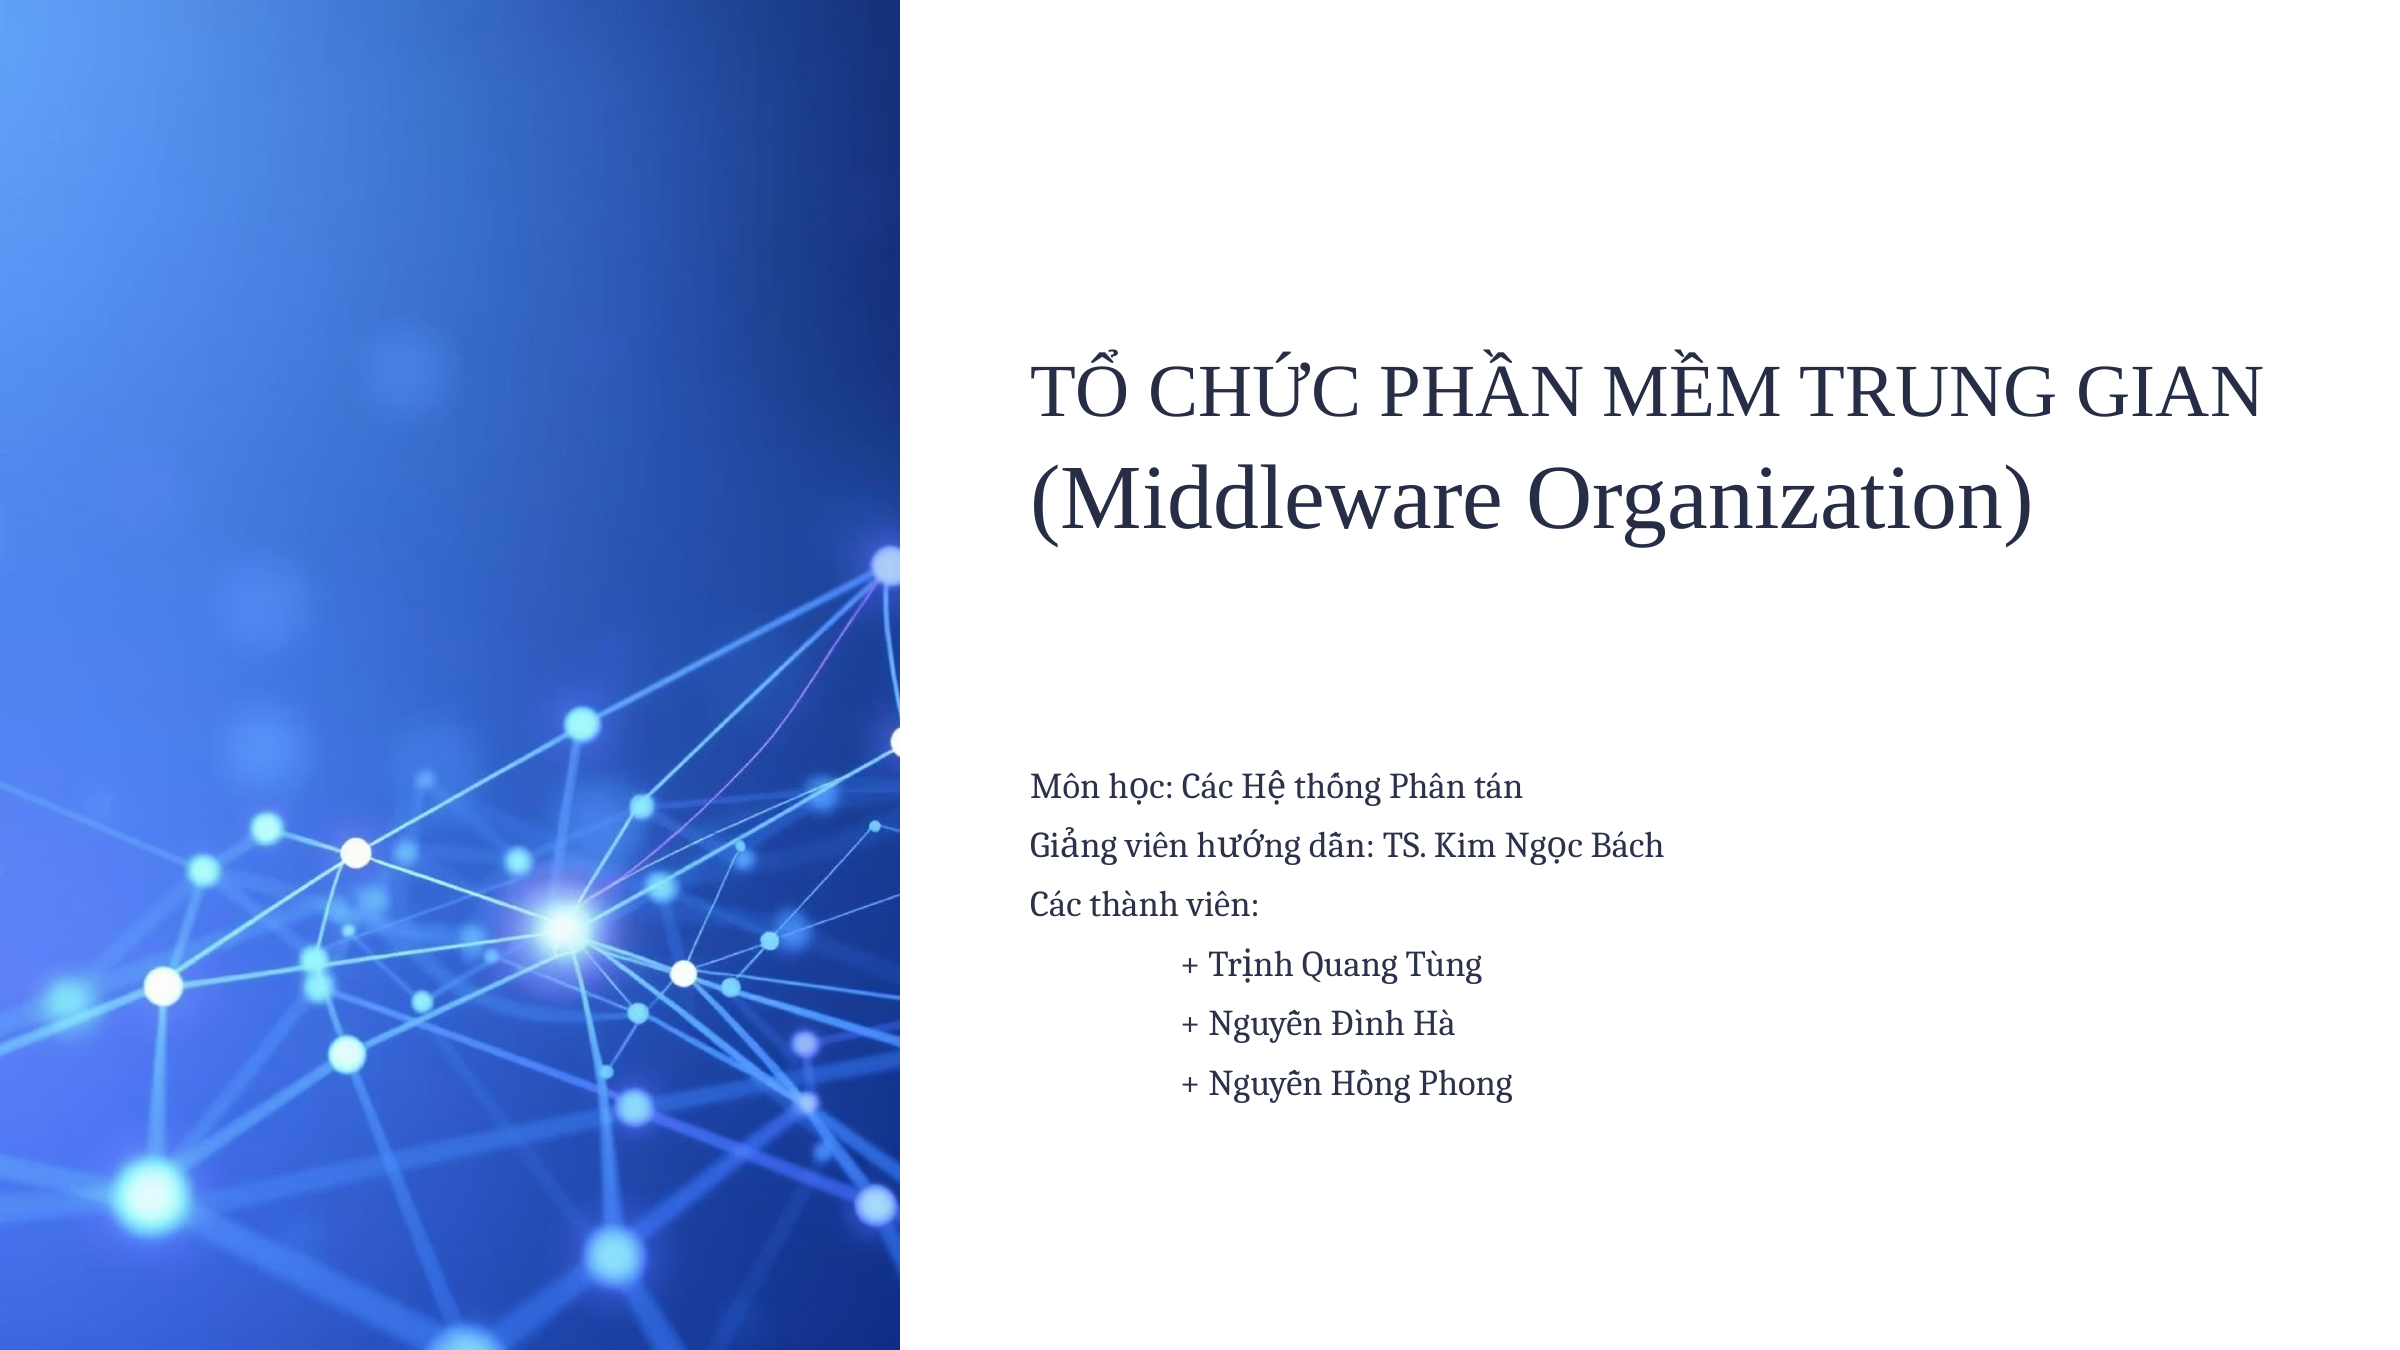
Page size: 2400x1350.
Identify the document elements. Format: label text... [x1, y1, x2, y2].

picture [0, 0, 900, 1350]
text_box Môn học: Các Hệ thống Phân tán Giảng viên hướng dẫn: TS. Kim Ngọc Bách Các thành viên: + Trịnh Quang Tùng + Nguyễn Đình Hà + Nguyễn Hồng Phong [1030, 746, 2270, 961]
text_box TỔ CHỨC PHẦN MỀM TRUNG GIAN (Middleware Organization) [1030, 341, 2270, 691]
